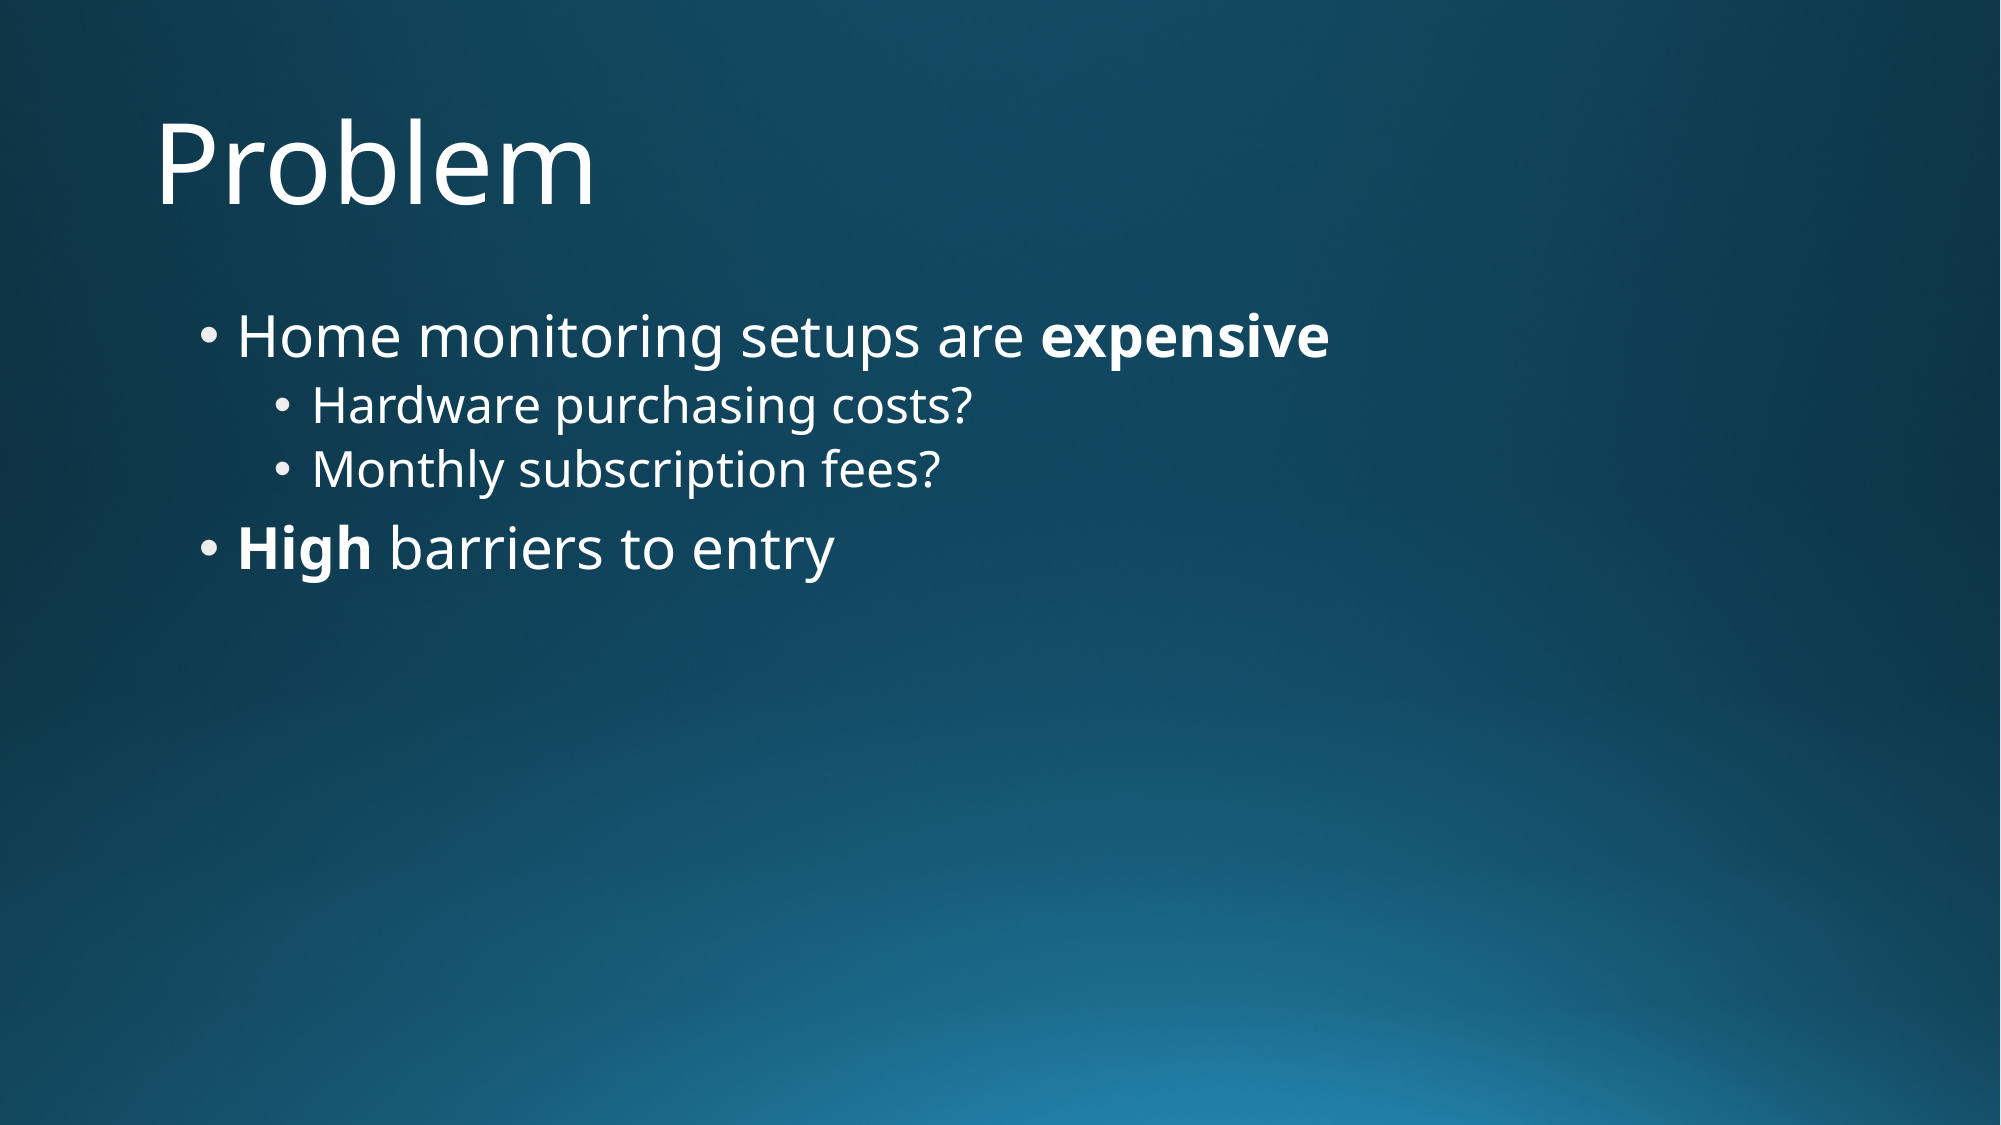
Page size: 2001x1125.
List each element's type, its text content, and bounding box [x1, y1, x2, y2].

list Home monitoring setups are expensive Hardware purchasing costs? Monthly subscription fees? High barriers to entry [183, 299, 1863, 1014]
title Problem [137, 59, 1863, 278]
picture [0, 0, 2001, 1125]
